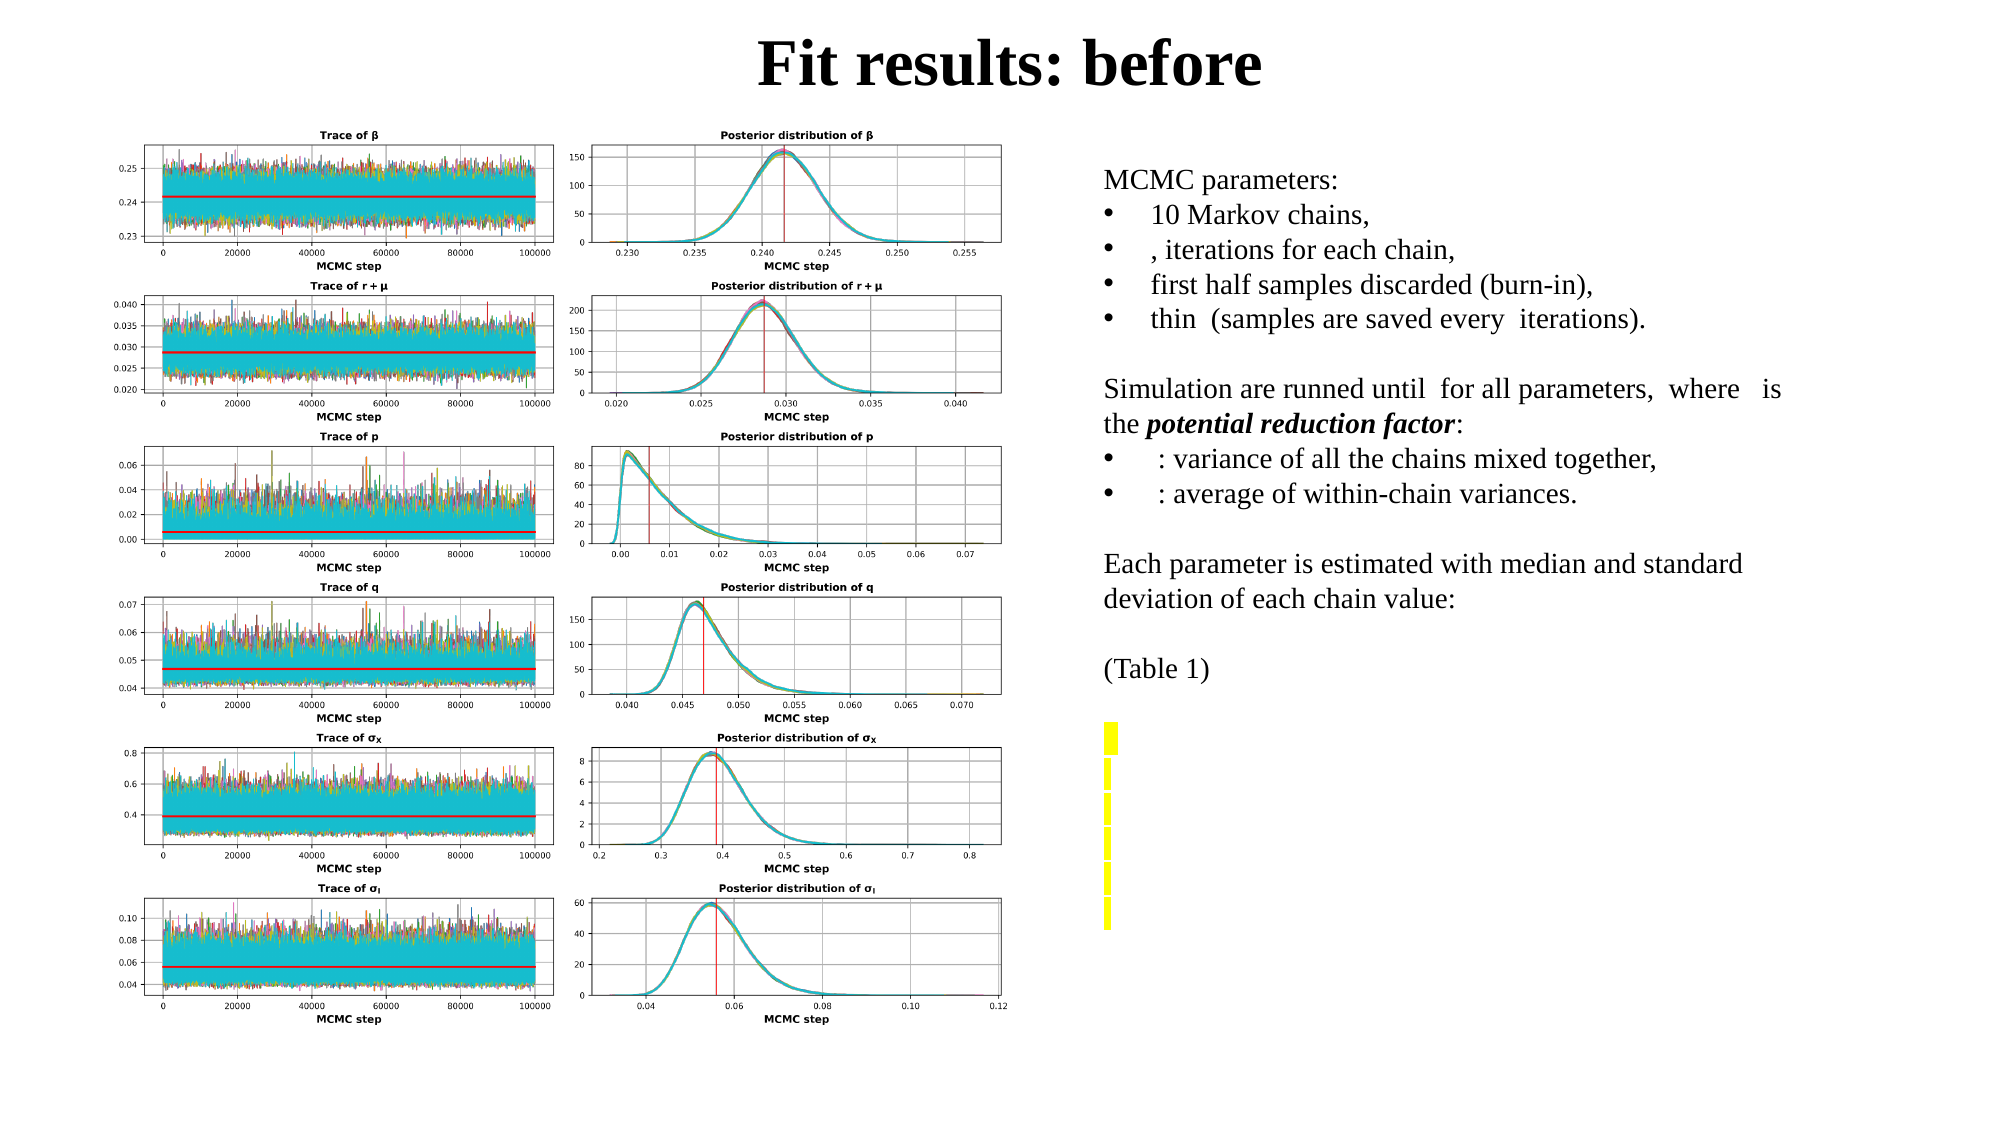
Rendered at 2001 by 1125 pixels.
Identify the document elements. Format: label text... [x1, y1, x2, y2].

title Fit results: before [148, 0, 1874, 128]
picture [110, 127, 1011, 1028]
